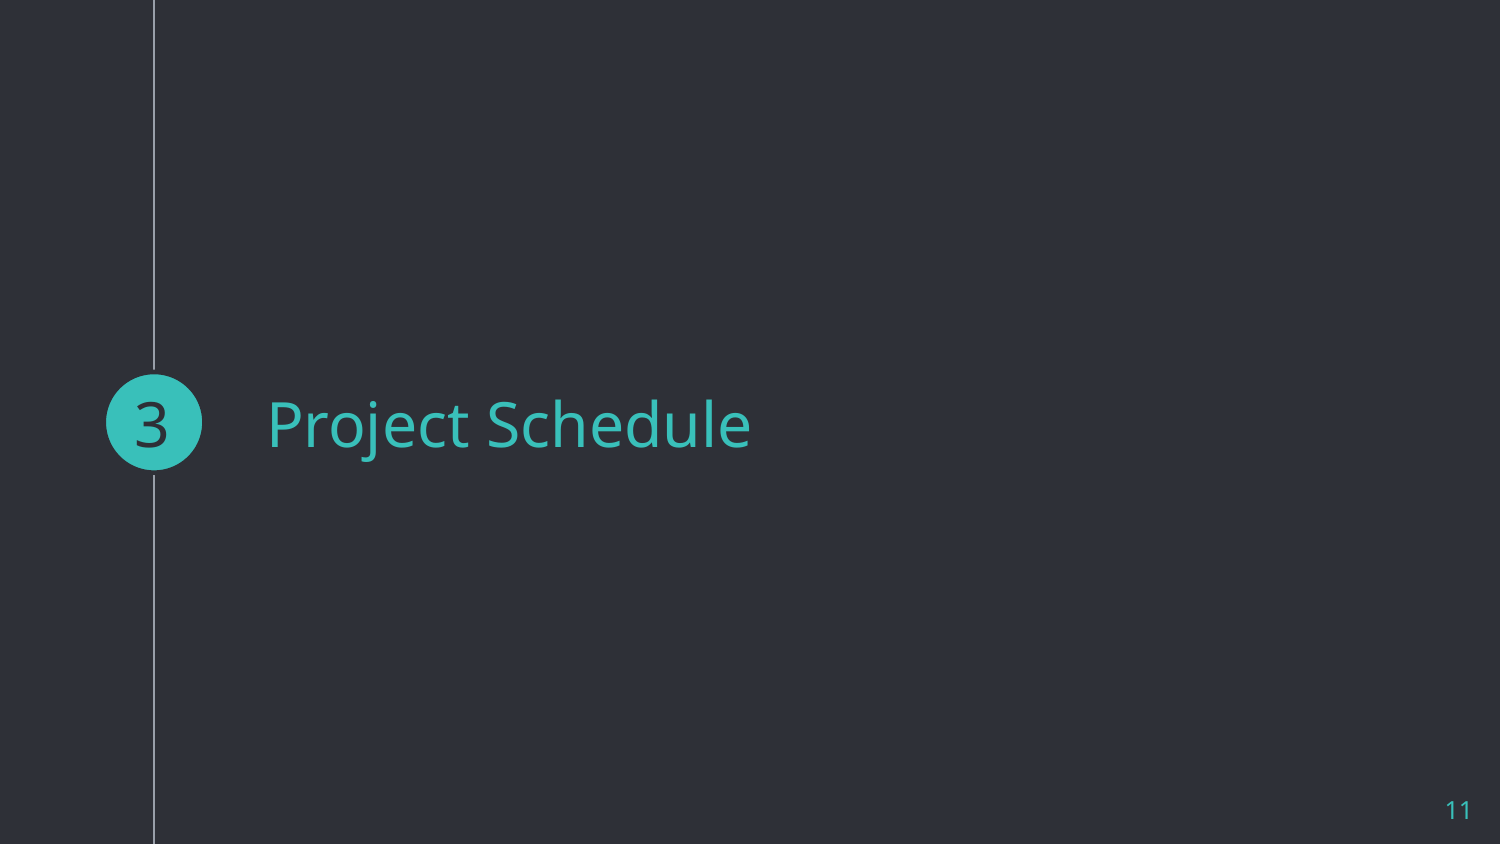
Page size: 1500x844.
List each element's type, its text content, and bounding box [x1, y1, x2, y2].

title Project Schedule [250, 378, 1362, 466]
slide_number 11 [1398, 779, 1489, 832]
text_box 3 [86, 373, 218, 471]
